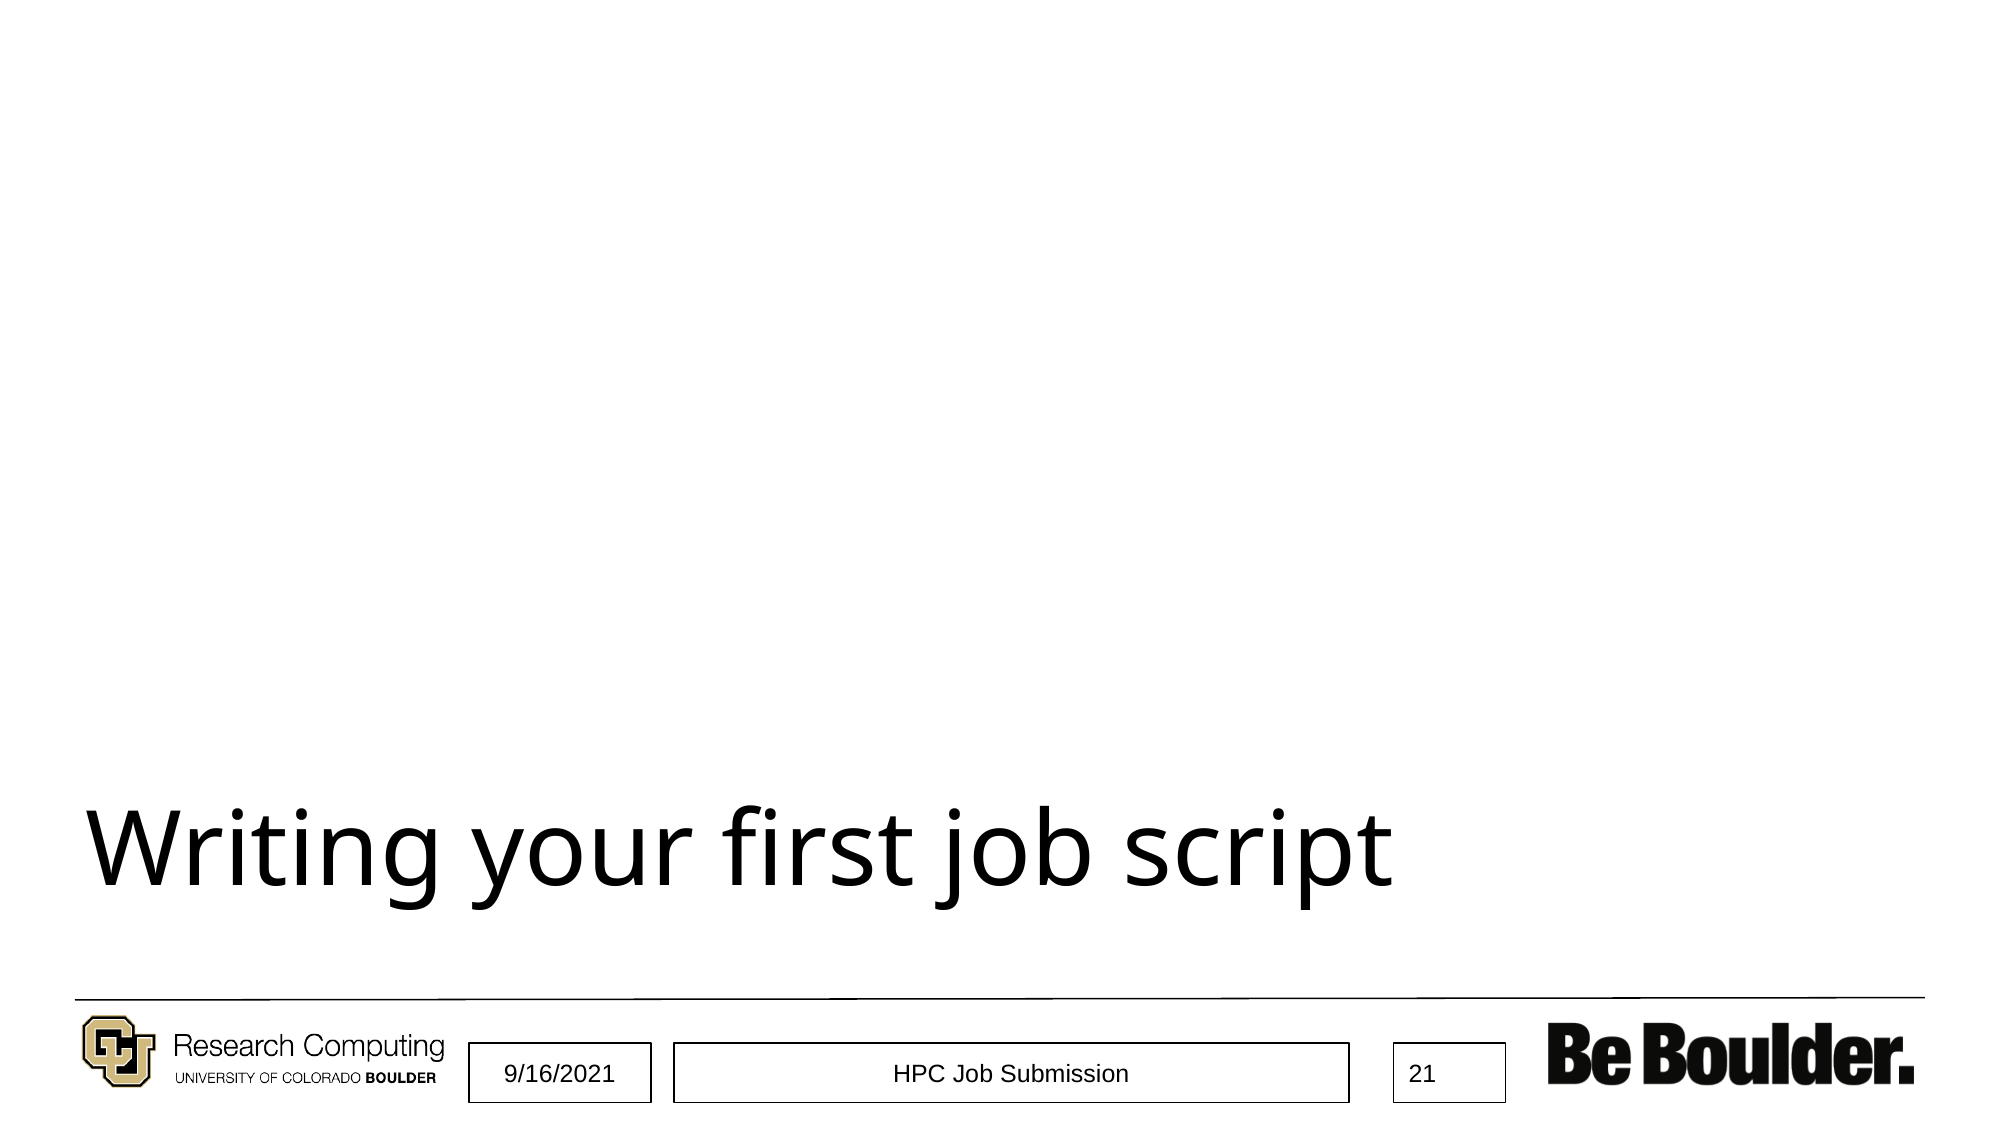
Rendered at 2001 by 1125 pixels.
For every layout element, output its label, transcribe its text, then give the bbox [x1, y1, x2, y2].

picture [81, 1015, 444, 1088]
footer HPC Job Submission [673, 1042, 1350, 1103]
picture [1524, 1015, 1938, 1088]
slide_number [468, 1042, 652, 1103]
slide_number ‹#› [1393, 1042, 1506, 1103]
title Writing your first job script [70, 743, 1796, 961]
